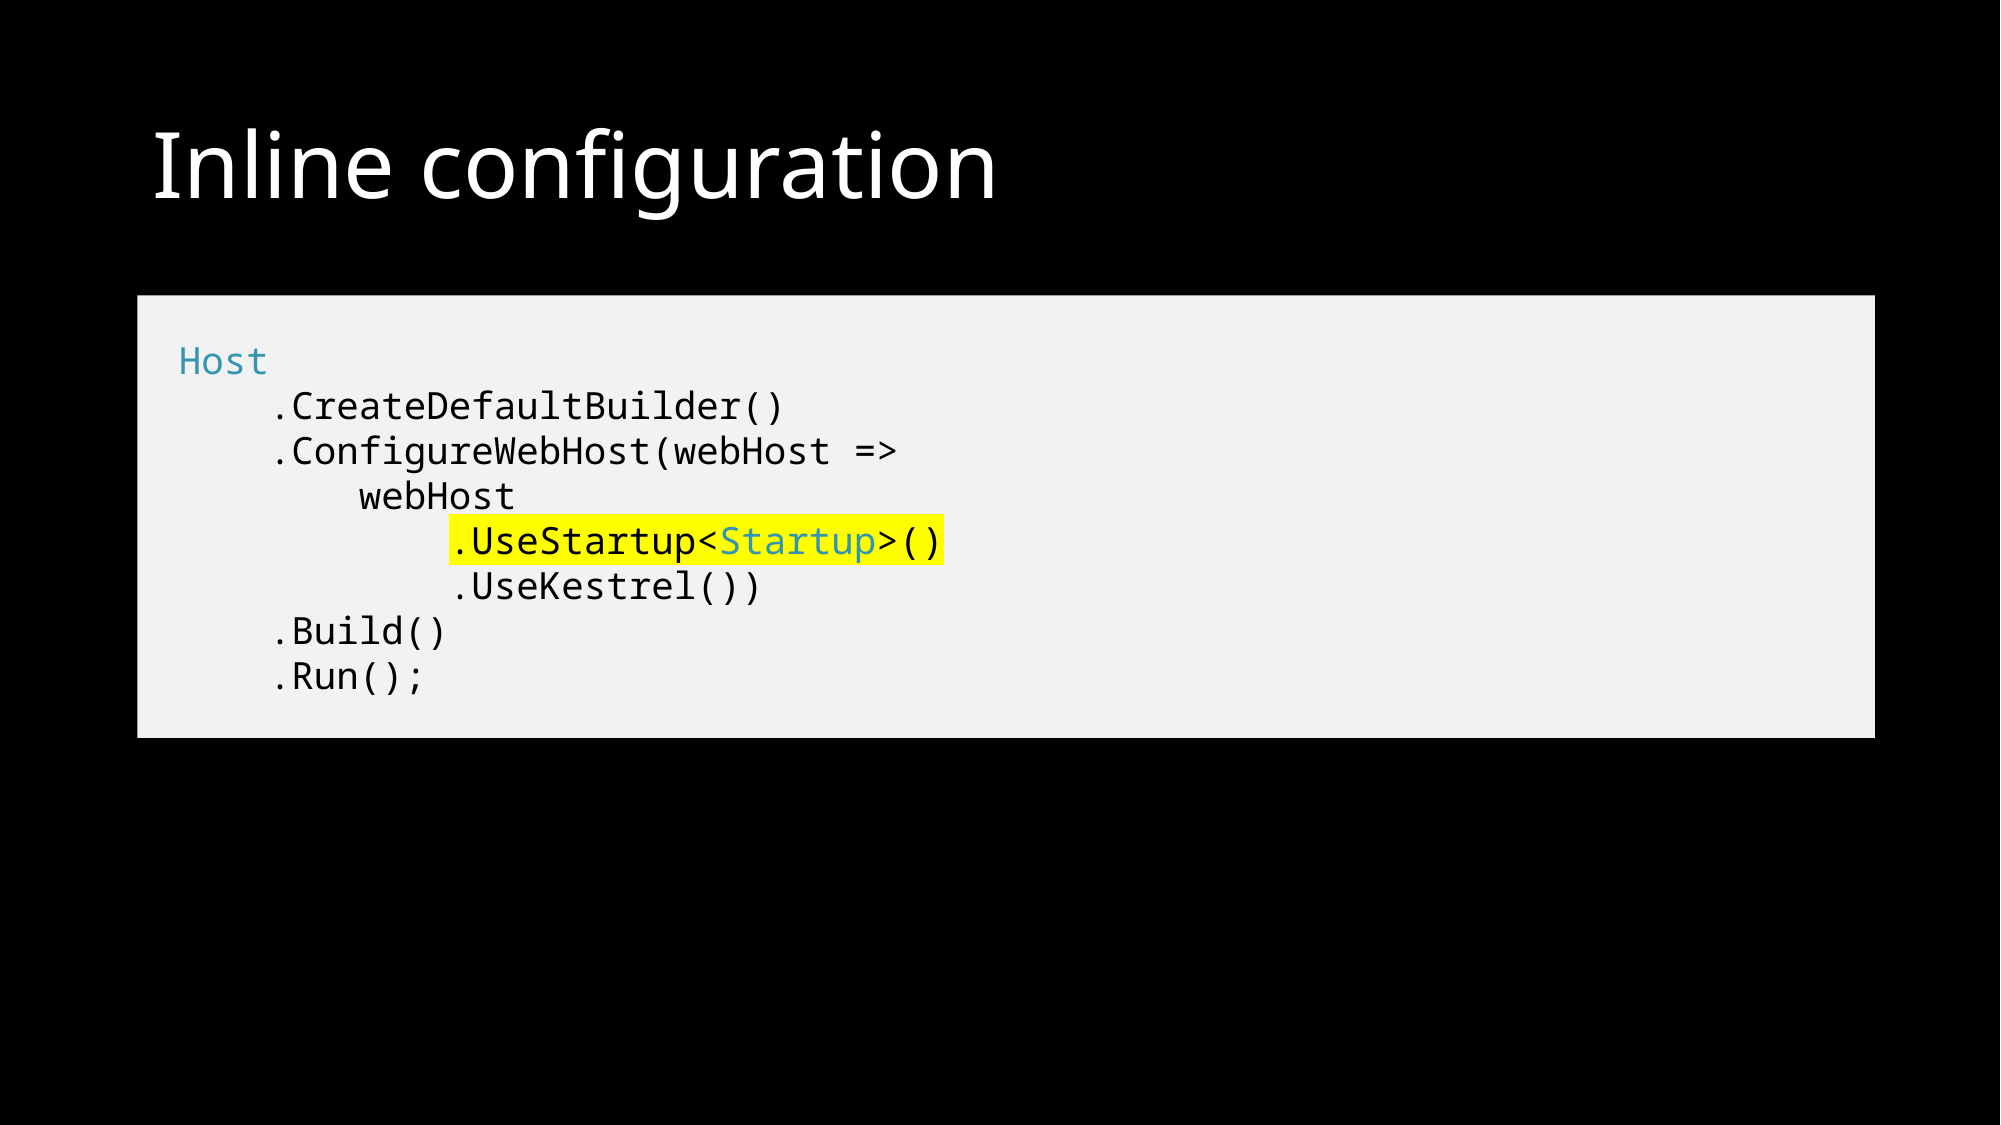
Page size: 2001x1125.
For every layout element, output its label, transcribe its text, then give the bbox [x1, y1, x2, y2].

title Inline configuration [137, 59, 1863, 278]
text_box Host .CreateDefaultBuilder() .ConfigureWebHost(webHost => webHost .UseStartup<Startup>() .UseKestrel()) .Build() .Run(); [137, 295, 1875, 738]
